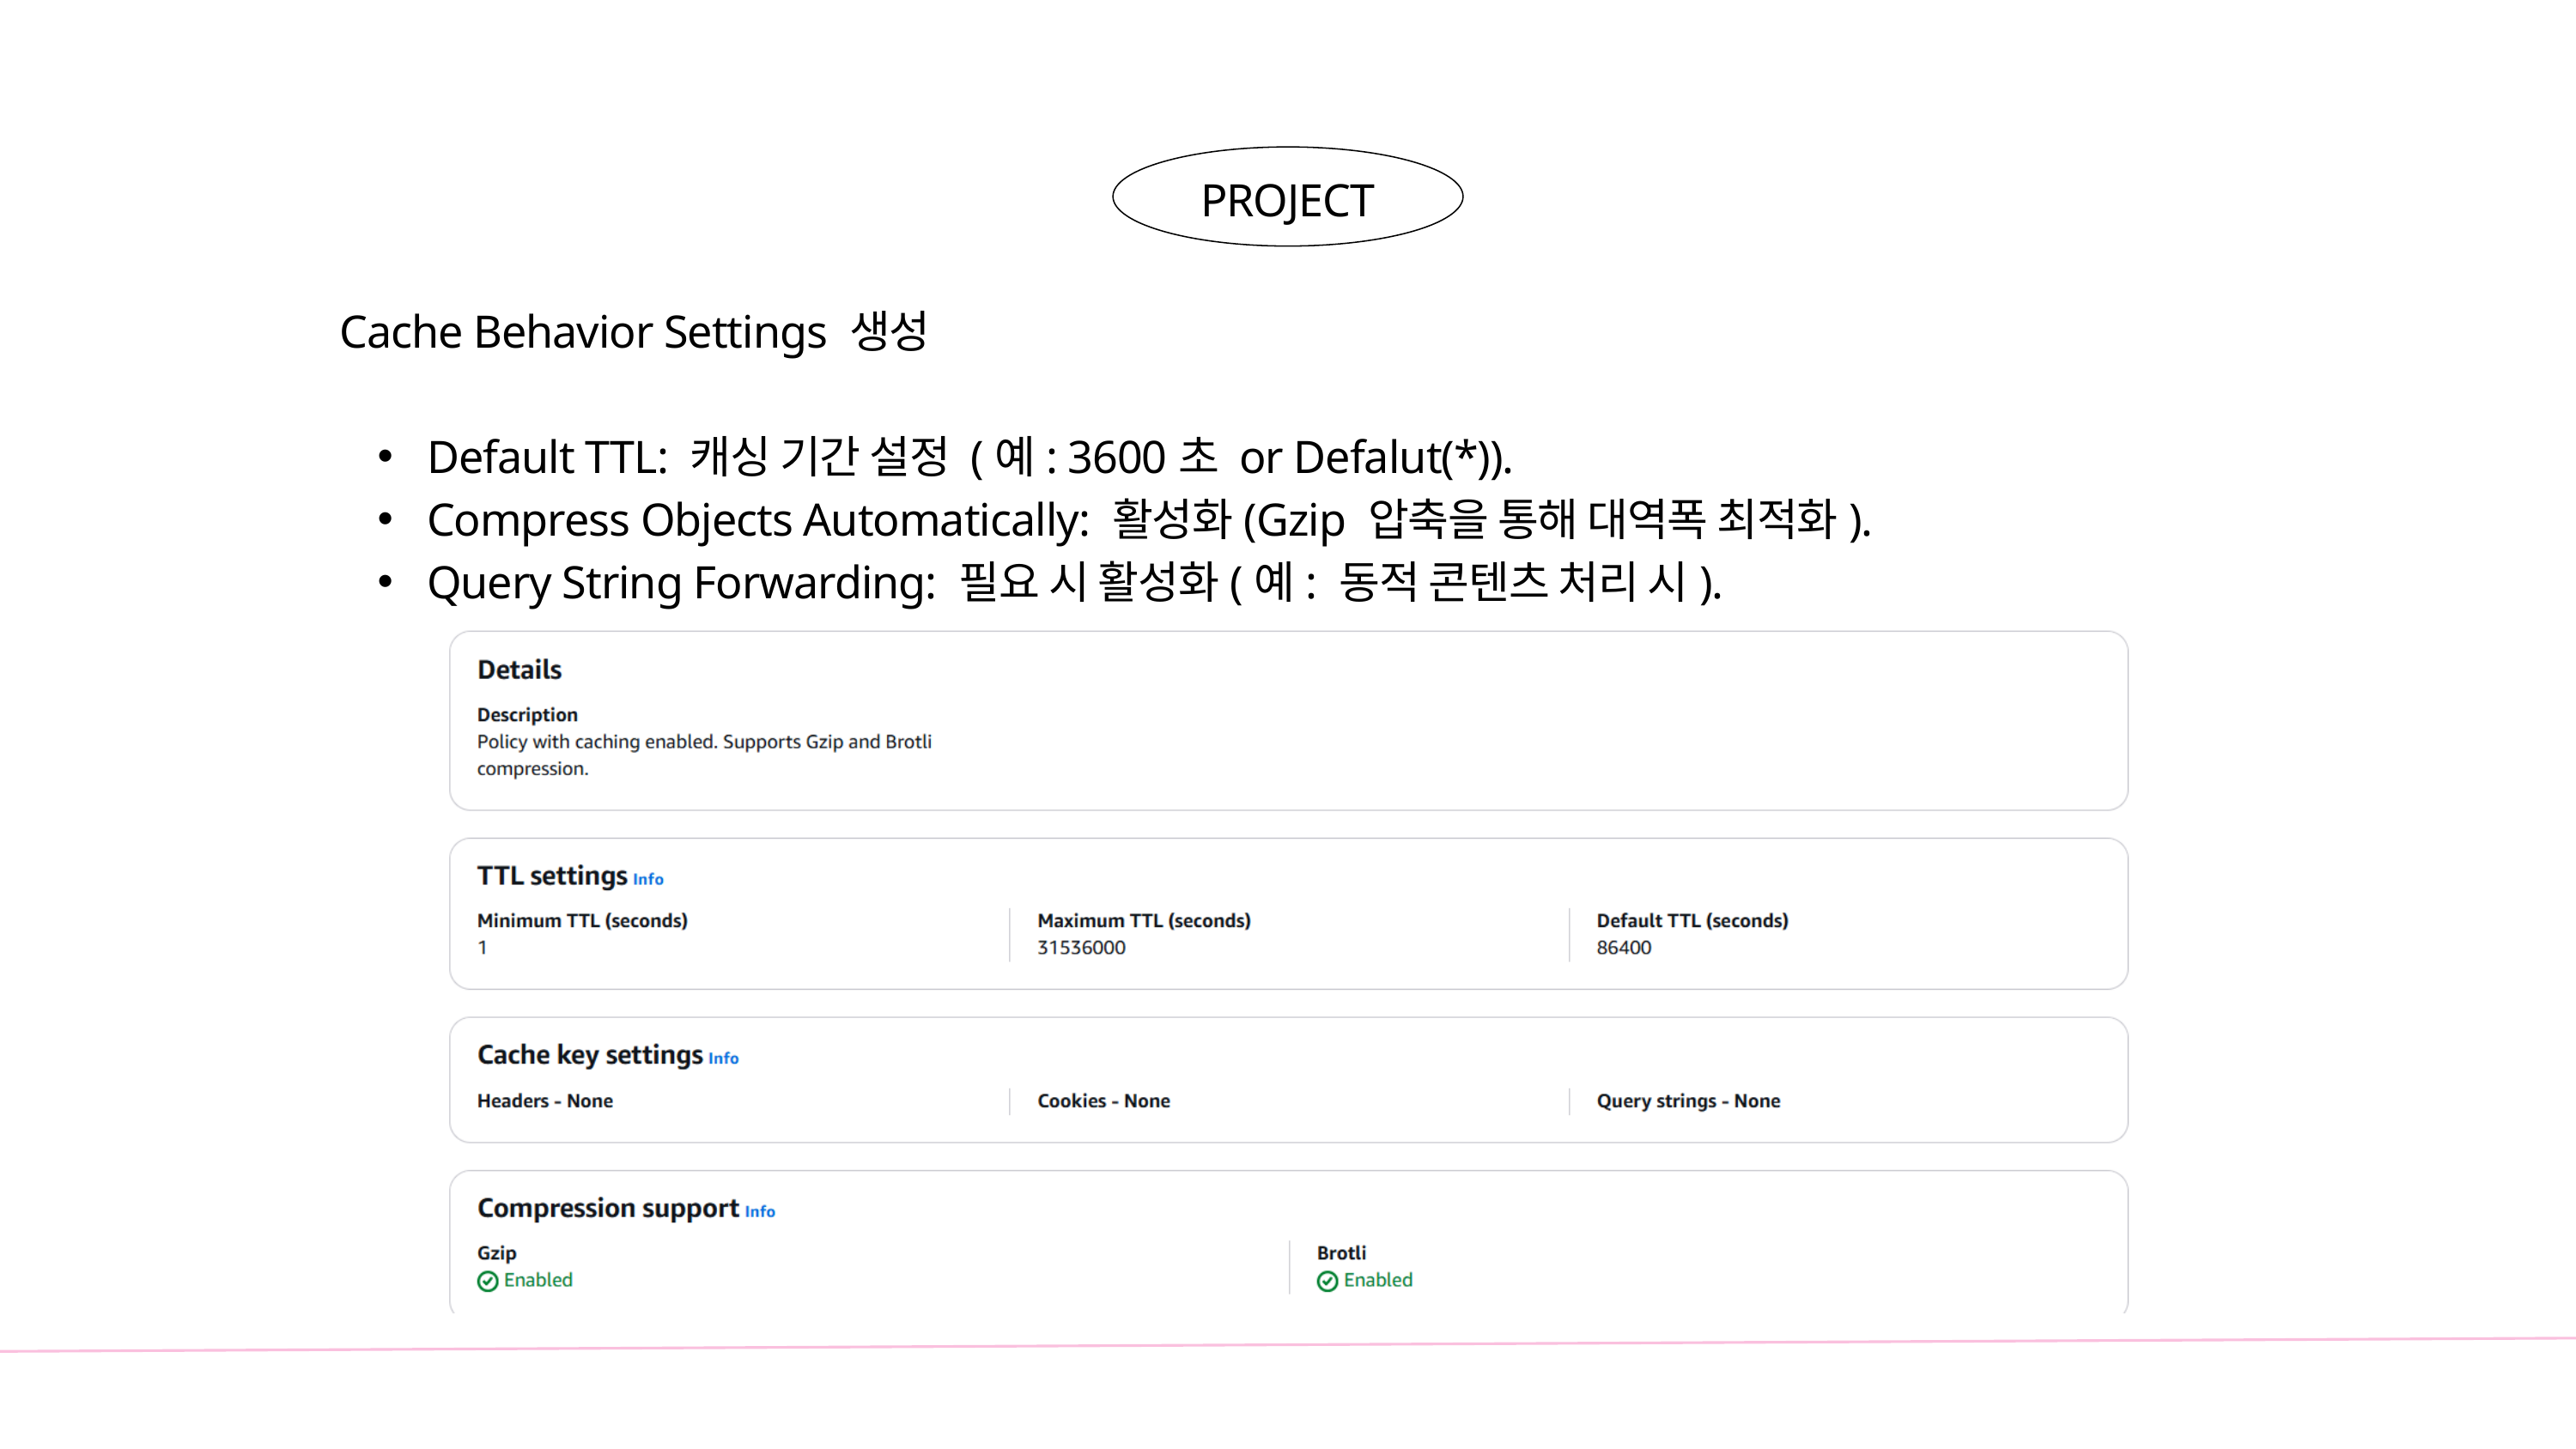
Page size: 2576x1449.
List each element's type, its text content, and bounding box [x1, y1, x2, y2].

text_box [437, 624, 2139, 1313]
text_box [1112, 146, 1464, 246]
text_box Cache Behavior Settings 생성 Default TTL: 캐싱 기간 설정 (예: 3600초 or Defalut(*)). Compress Objects Automatically: 활성화(Gzip 압축을 통해 대역폭 최적화). Query String Forwarding: 필요 시 활성화(예: 동적 콘텐츠 처리 시). [339, 294, 2237, 608]
